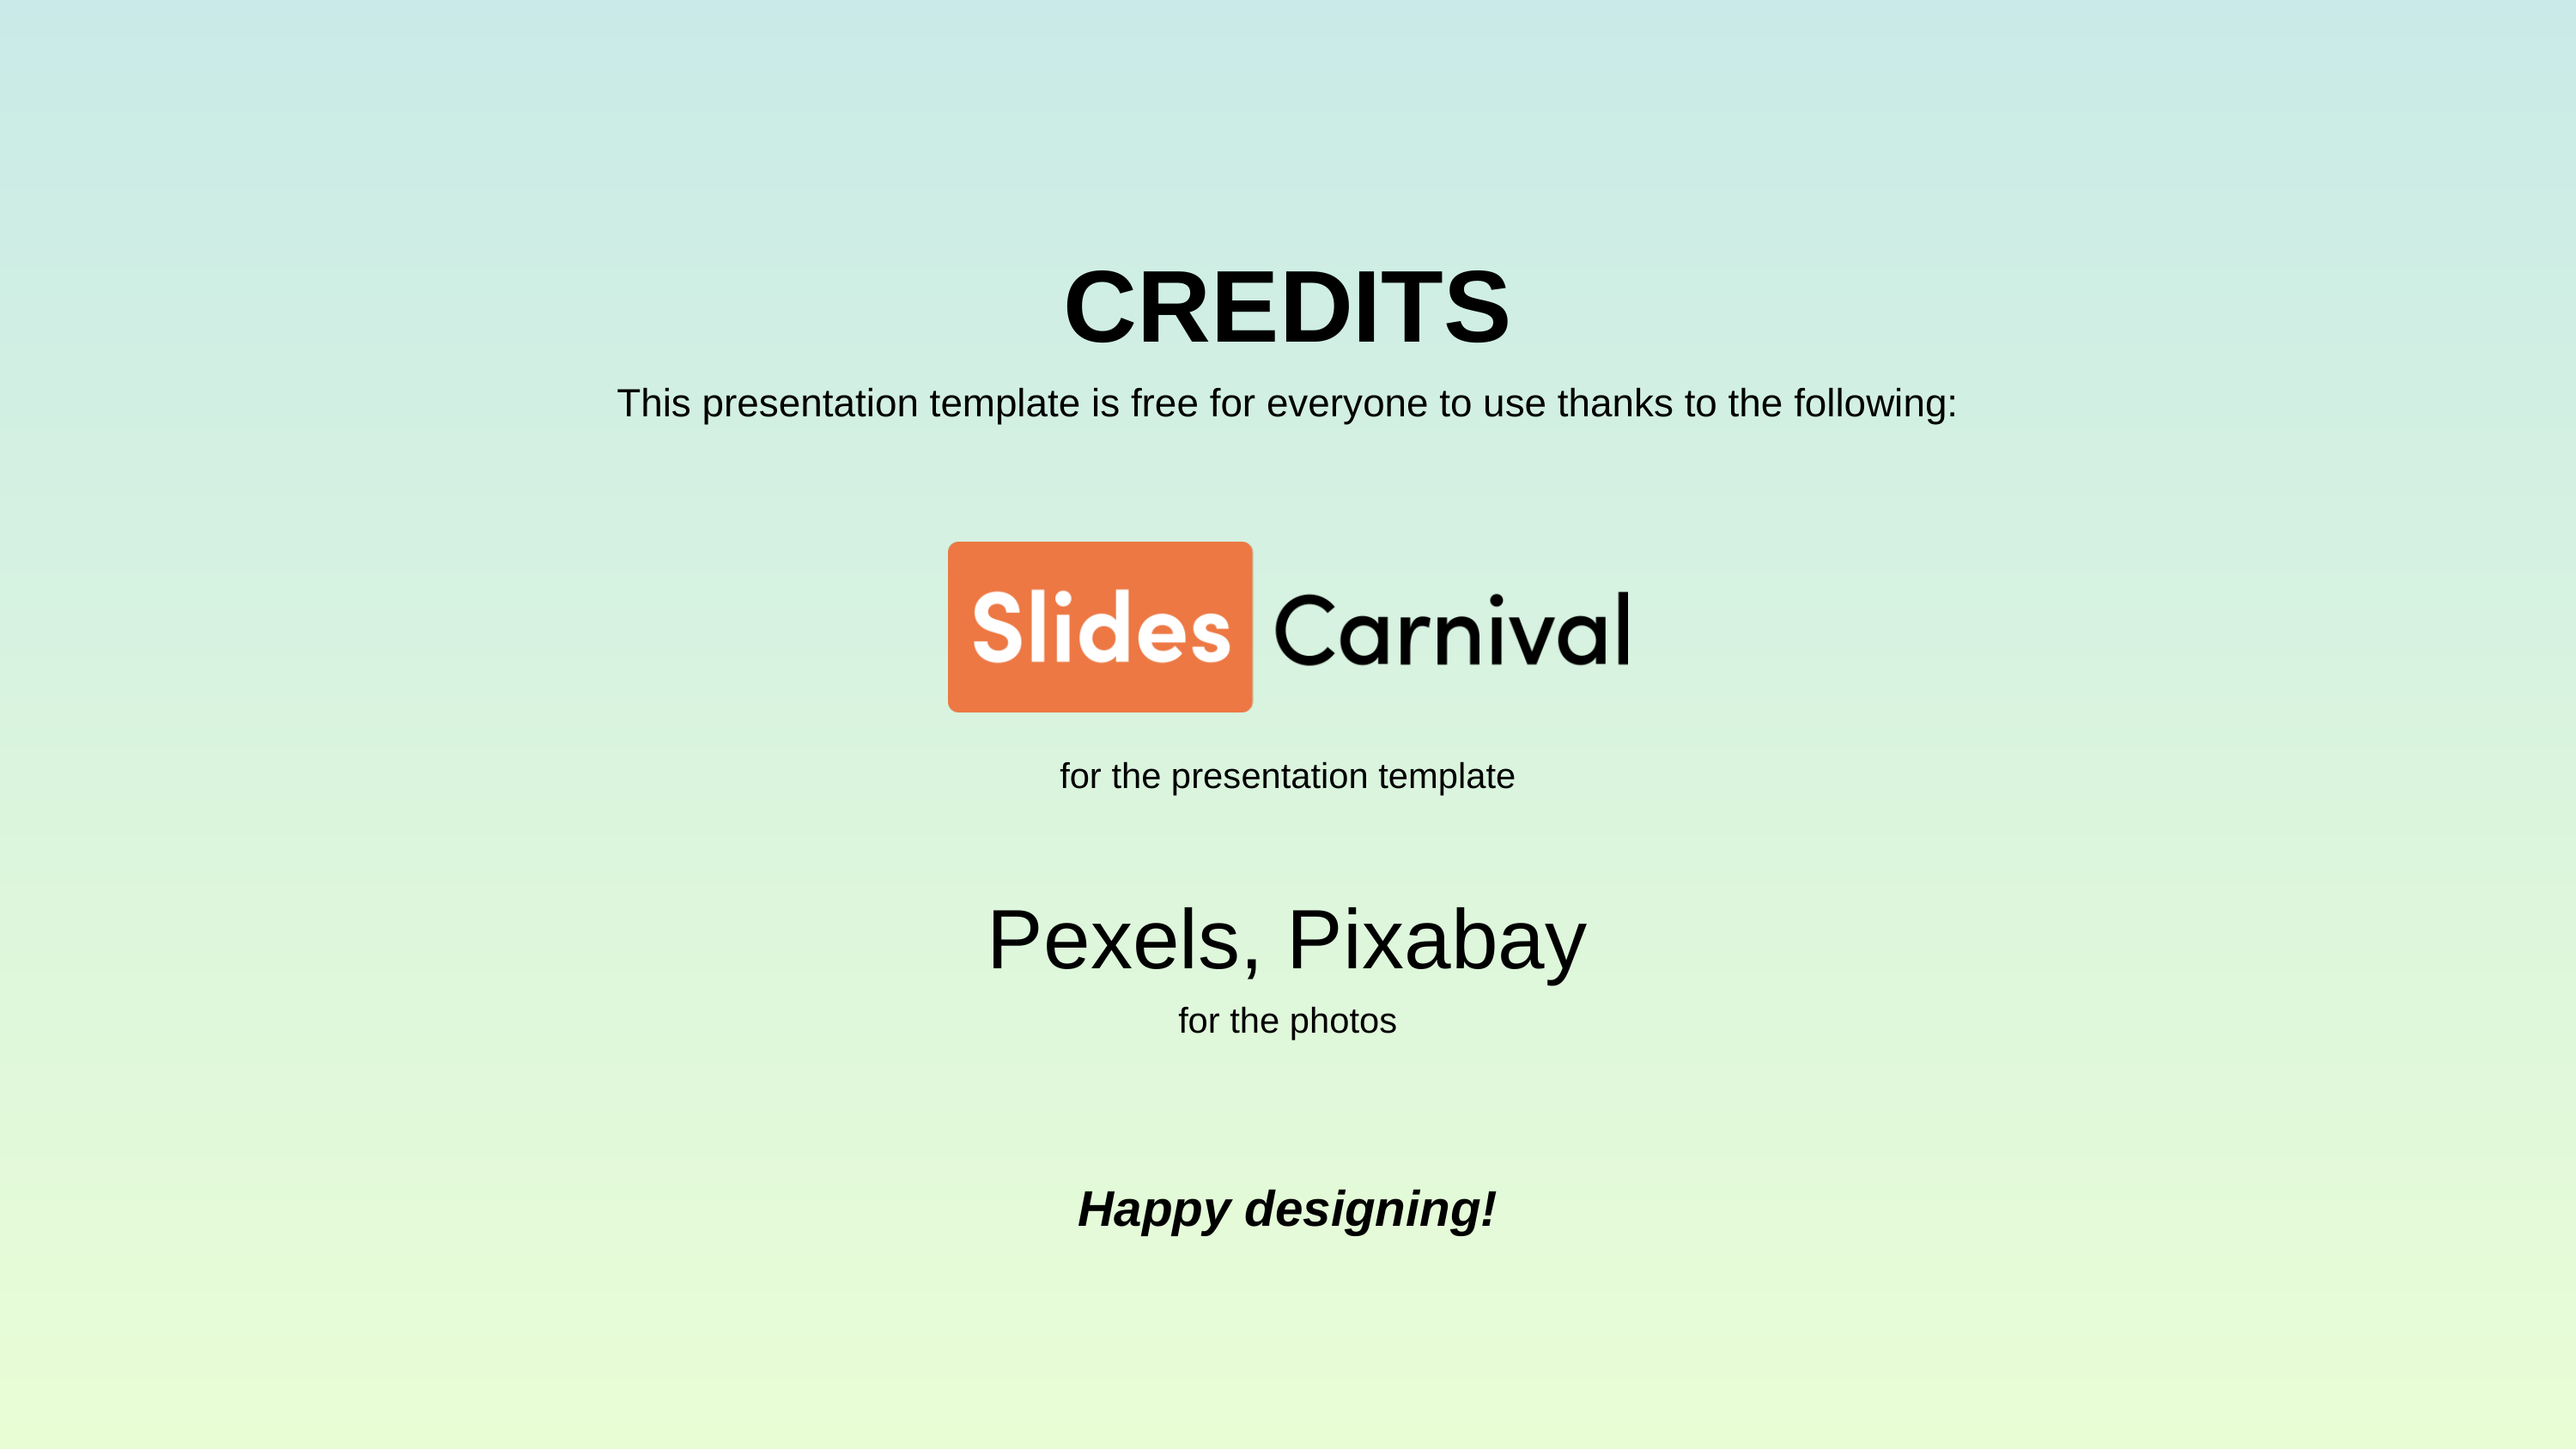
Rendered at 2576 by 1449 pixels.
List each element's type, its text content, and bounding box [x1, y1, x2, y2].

text_box Happy designing! [1001, 1162, 1575, 1236]
text_box CREDITS [770, 239, 1806, 362]
text_box for the photos [592, 987, 1984, 1040]
text_box for the presentation template [592, 743, 1984, 796]
text_box Pexels, Pixabay [860, 884, 1716, 986]
picture [948, 542, 1628, 712]
text_box This presentation template is free for everyone to use thanks to the following: [475, 367, 2100, 425]
